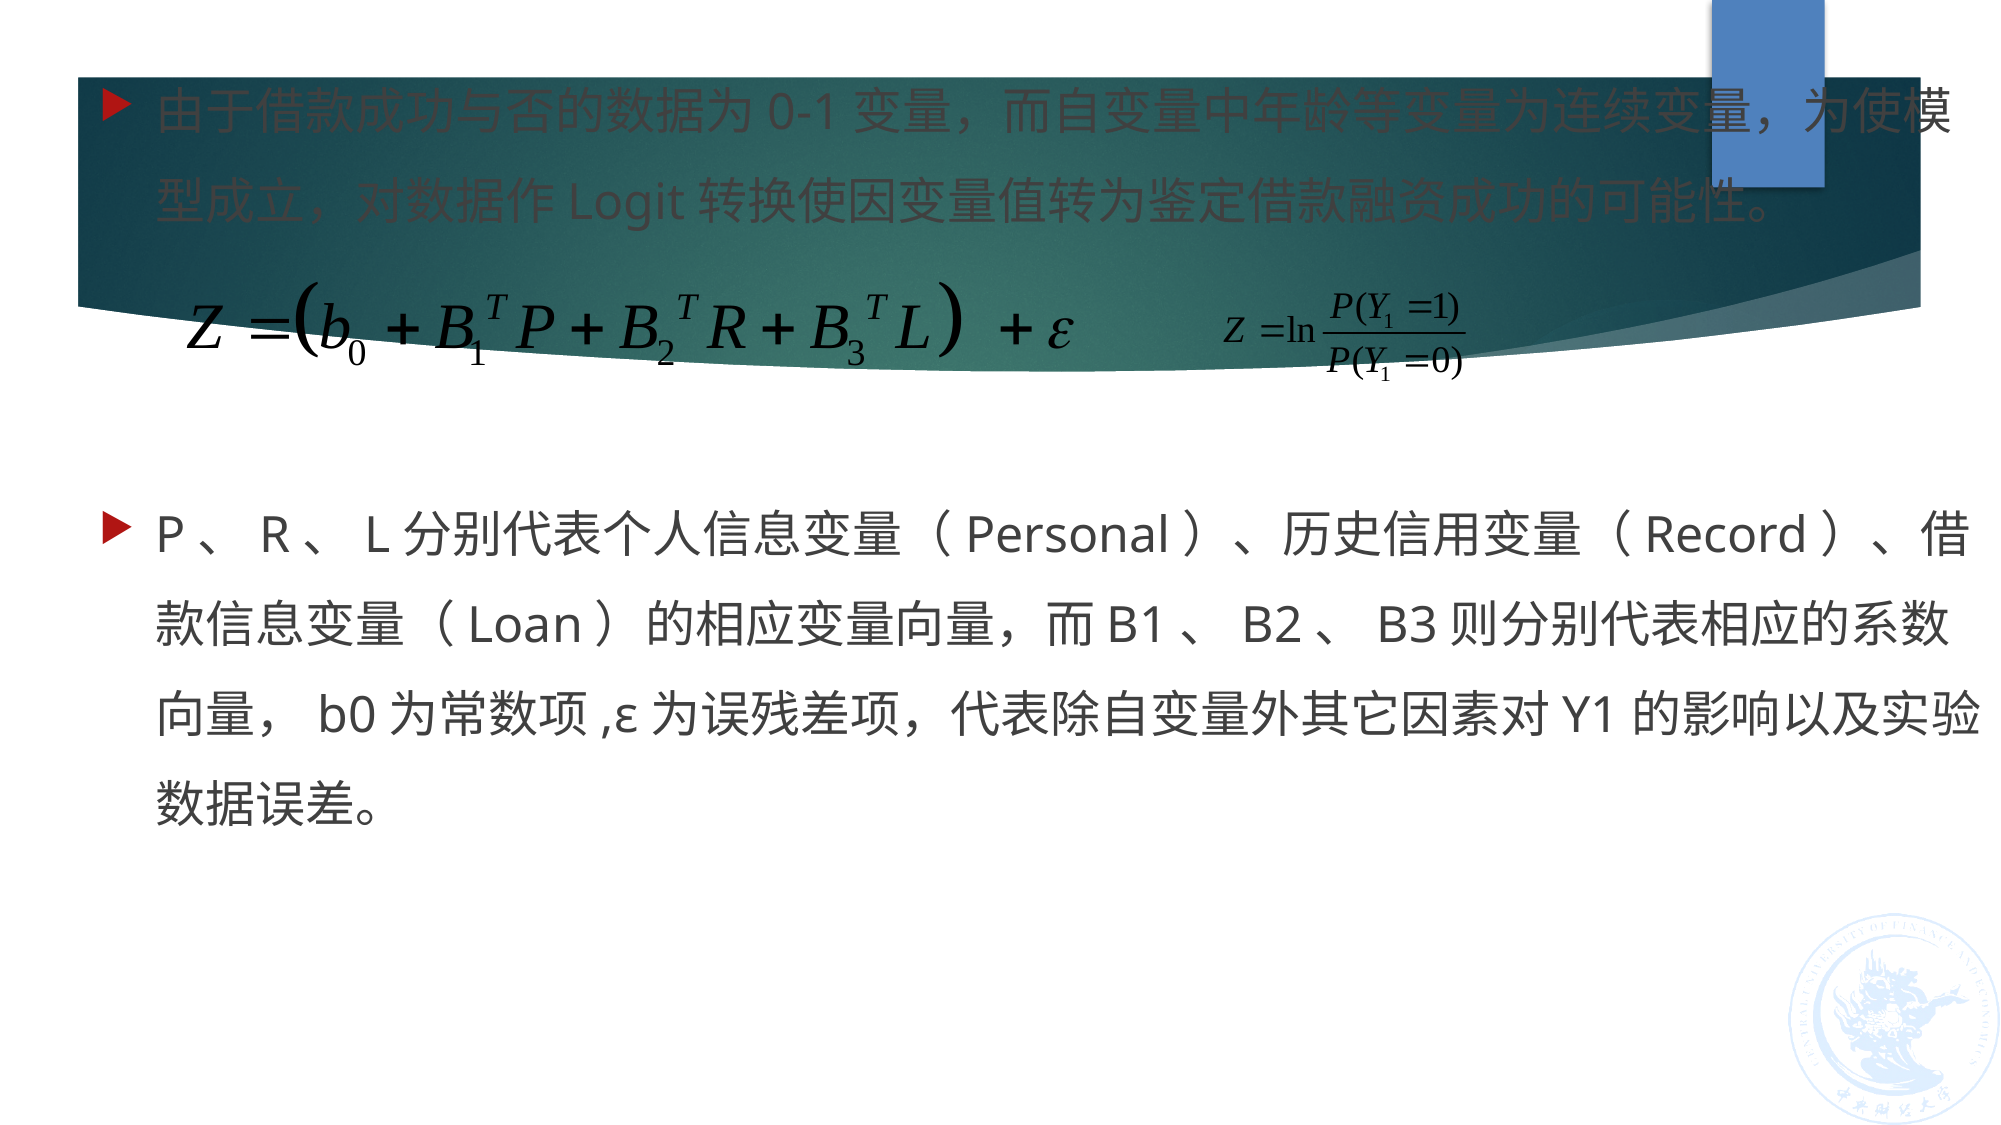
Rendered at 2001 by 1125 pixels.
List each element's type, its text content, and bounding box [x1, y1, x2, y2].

picture [79, 78, 84, 307]
picture [174, 272, 1094, 392]
text_box [1095, 273, 2000, 282]
text_box 由于借款成功与否的数据为0-1变量，而自变量中年龄等变量为连续变量，为使模型成立，对数据作Logit转换使因变量值转为鉴定借款融资成功的可能性。 P、R、L分别代表个人信息变量（Personal）、历史信用变量（Record）、借款信息变量（Loan）的相应变量向量，而B1、B2、B3则分别代表相应的系数向量，b0为常数项,ε为误残差项，代表除自变量外其它因素对Y1的影响以及实验数据误差。 [84, 42, 2000, 953]
picture [1216, 283, 1474, 390]
text_box [1477, 285, 2000, 293]
picture [1787, 912, 2000, 1125]
